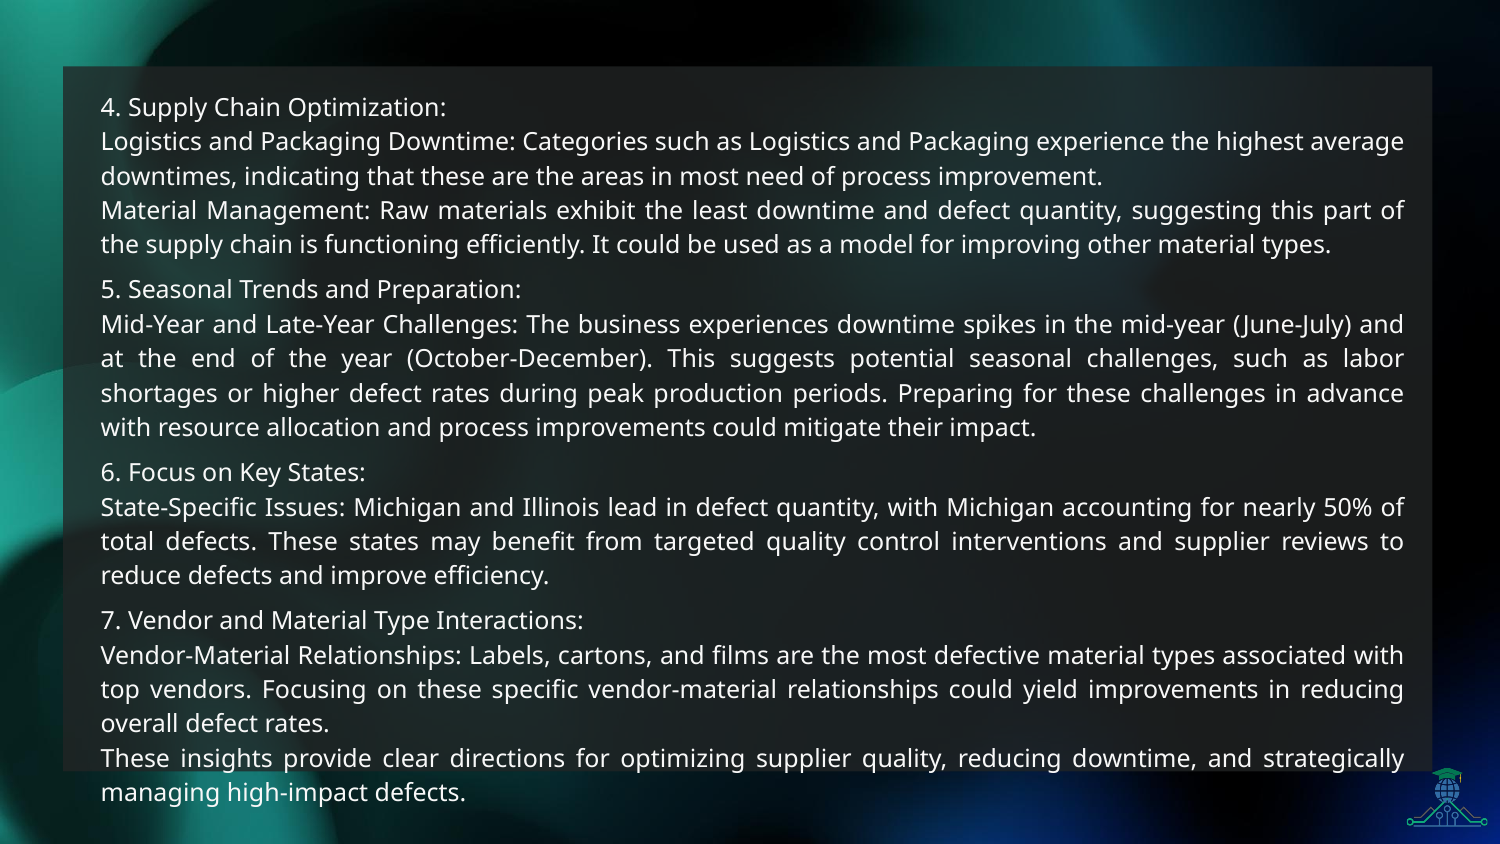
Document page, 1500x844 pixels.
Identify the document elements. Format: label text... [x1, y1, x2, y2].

subtitle 4. Supply Chain Optimization: Logistics and Packaging Downtime: Categories such as Logistics and Packaging experience the highest average downtimes, indicating that these are the areas in most need of process improvement. Material Management: Raw materials exhibit the least downtime and defect quantity, suggesting this part of the supply chain is functioning efficiently. It could be used as a model for improving other material types. 5. Seasonal Trends and Preparation: Mid-Year and Late-Year Challenges: The business experiences downtime spikes in the mid-year (June-July) and at the end of the year (October-December). This suggests potential seasonal challenges, such as labor shortages or higher defect rates during peak production periods. Preparing for these challenges in advance with resource allocation and process improvements could mitigate their impact. 6. Focus on Key States: State-Specific Issues: Michigan and Illinois lead in defect quantity, with Michigan accounting for nearly 50% of total defects. These states may benefit from targeted quality control interventions and supplier reviews to reduce defects and improve efficiency. 7. Vendor and Material Type Interactions: Vendor-Material Relationships: Labels, cartons, and films are the most defective material types associated with top vendors. Focusing on these specific vendor-material relationships could yield improvements in reducing overall defect rates. These insights provide clear directions for optimizing supplier quality, reducing downtime, and strategically managing high-impact defects. [62, 61, 1422, 758]
picture [0, 0, 1500, 844]
